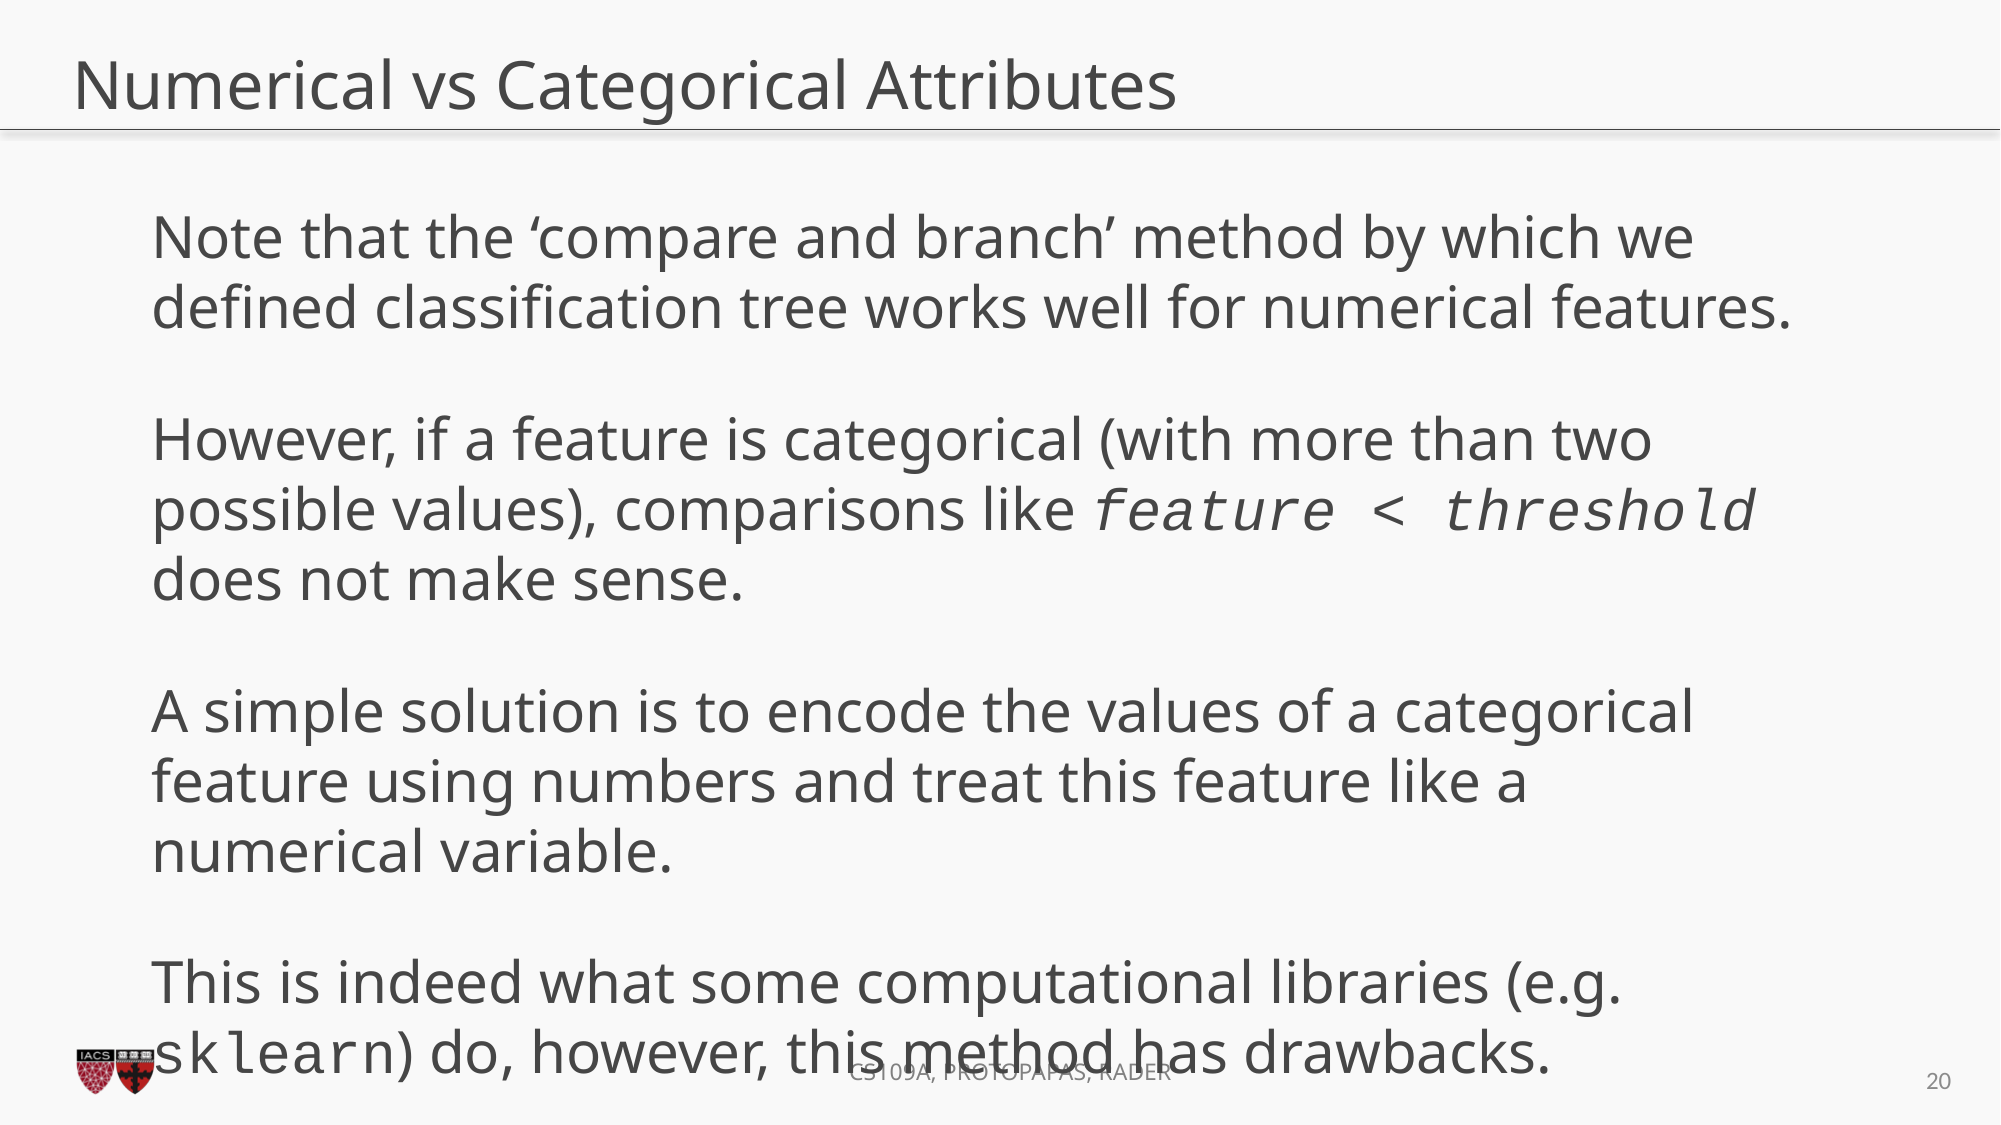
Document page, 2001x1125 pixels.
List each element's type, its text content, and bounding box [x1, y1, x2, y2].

slide_number 20 [1500, 1050, 1967, 1110]
list Note that the ‘compare and branch’ method by which we defined classification tree works well for numerical features. However, if a feature is categorical (with more than two possible values), comparisons like feature < threshold does not make sense. A simple solution is to encode the values of a categorical feature using numbers and treat this feature like a numerical variable. This is indeed what some computational libraries (e.g. sklearn) do, however, this method has drawbacks. [136, 193, 1831, 540]
picture [75, 1049, 155, 1095]
title Numerical vs Categorical Attributes [57, 35, 1943, 162]
